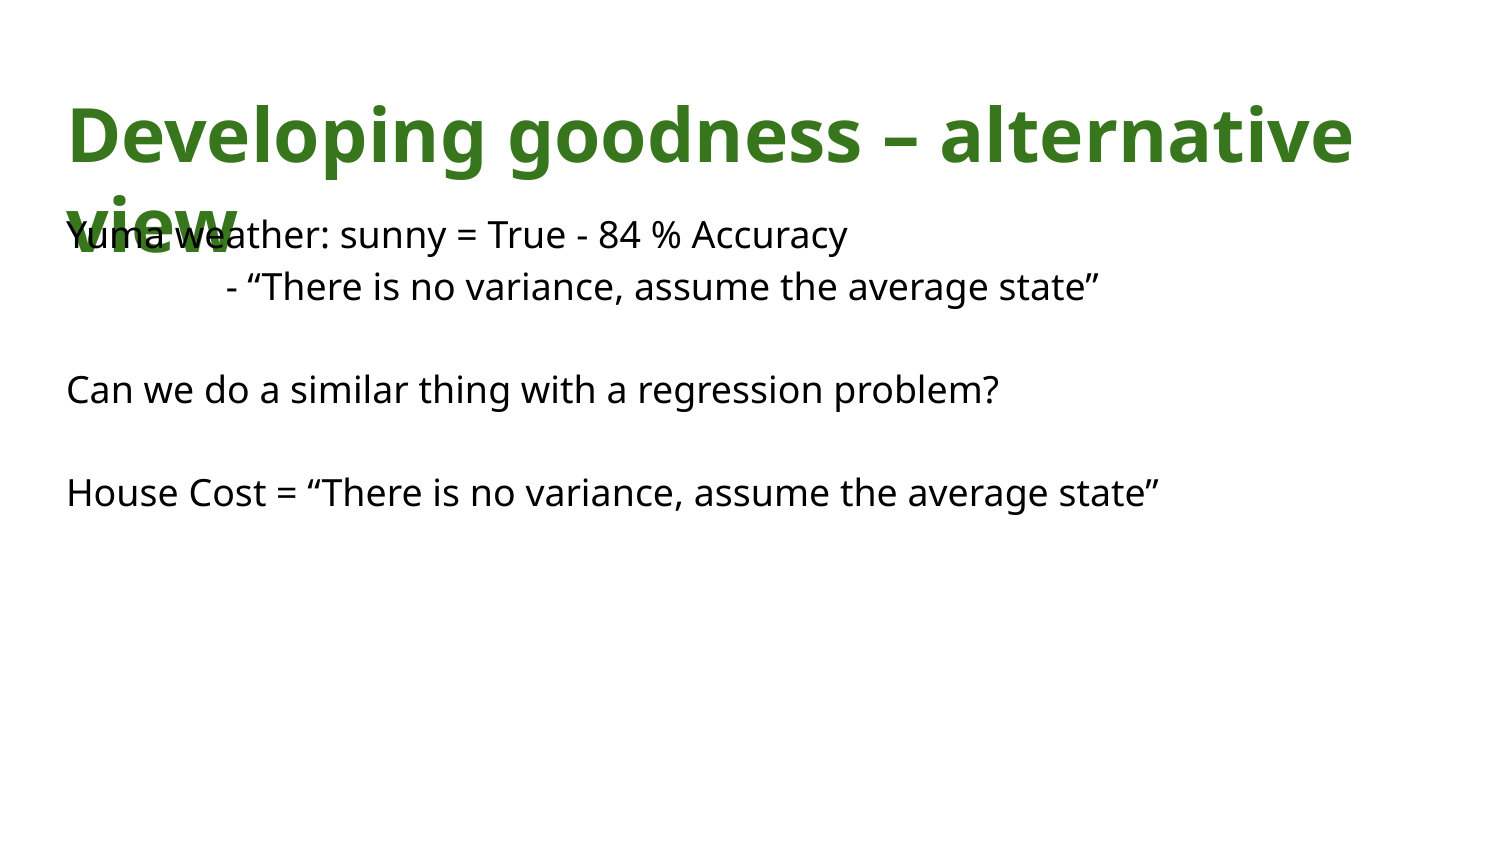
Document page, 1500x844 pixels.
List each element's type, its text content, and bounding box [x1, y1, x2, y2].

list Yuma weather: sunny = True - 84 % Accuracy - “There is no variance, assume the average state” Can we do a similar thing with a regression problem? House Cost = “There is no variance, assume the average state” [51, 189, 1449, 750]
title Developing goodness – alternative view [51, 72, 1449, 167]
